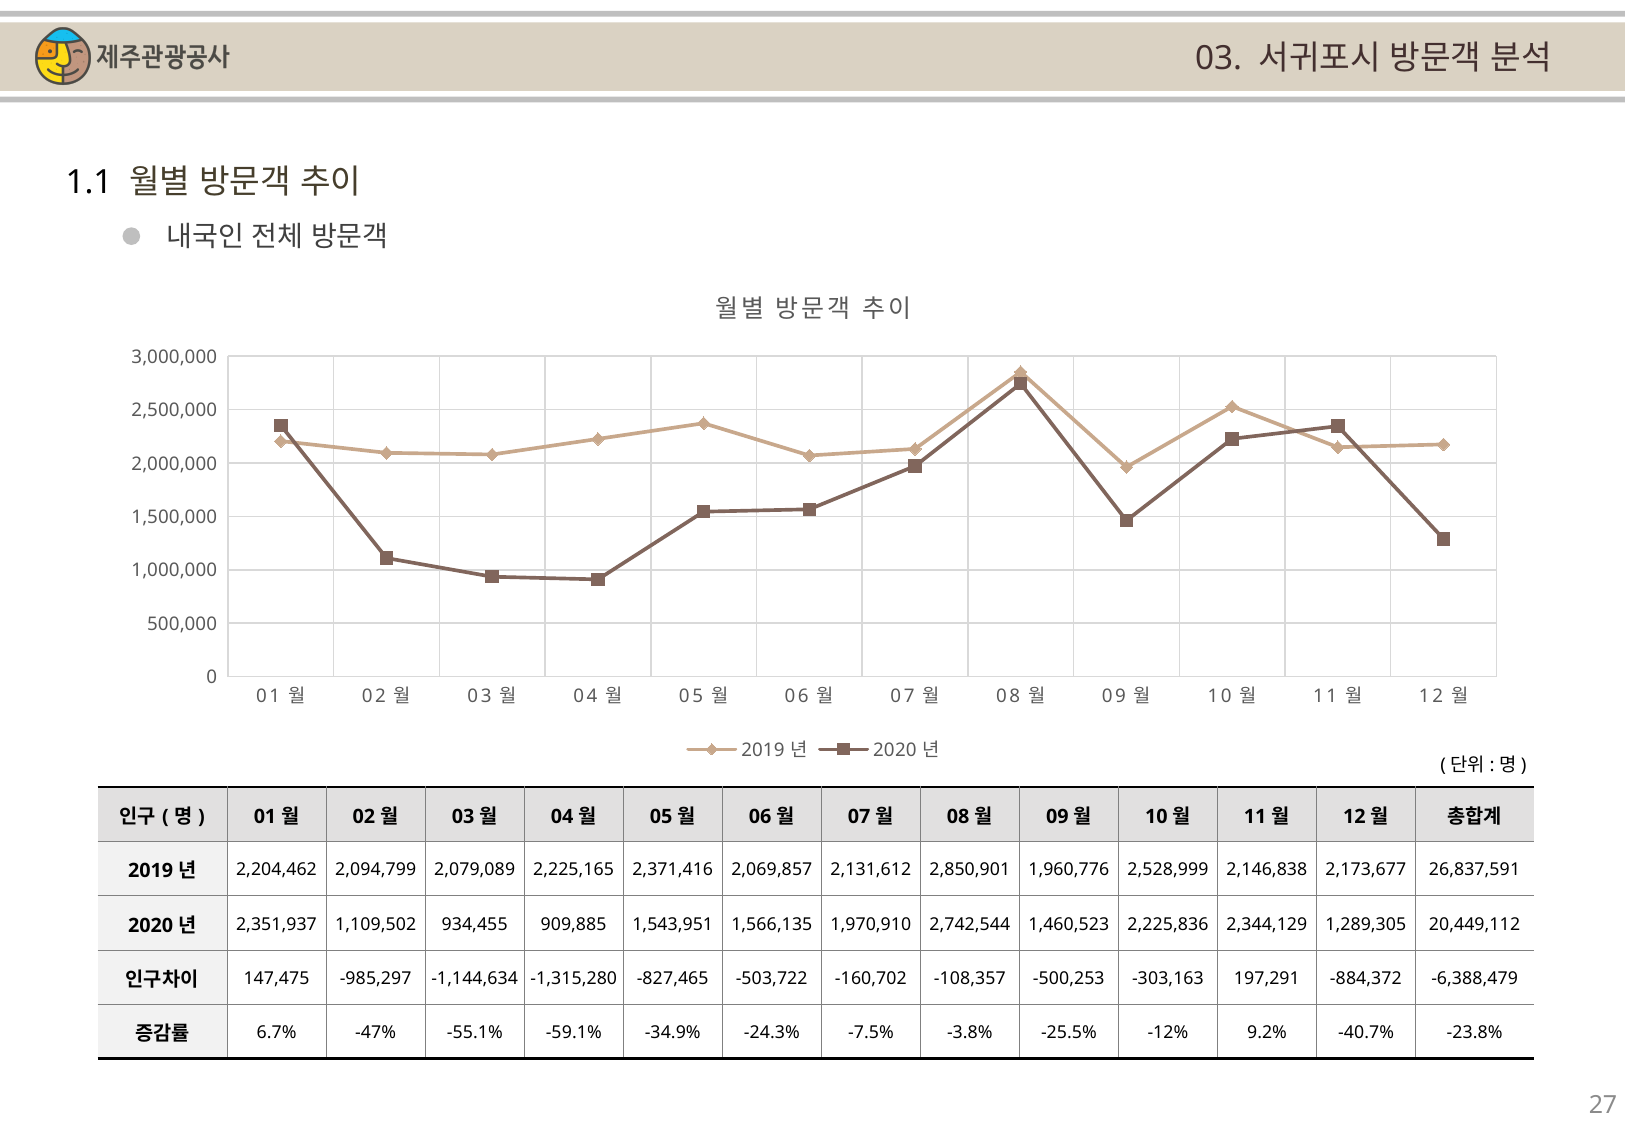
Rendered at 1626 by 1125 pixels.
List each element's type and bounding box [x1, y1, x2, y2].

table_cell [228, 896, 326, 950]
table_cell [624, 896, 722, 950]
table_cell [624, 1005, 722, 1057]
table_cell [98, 842, 227, 895]
table_cell [426, 951, 524, 1004]
table_cell [98, 896, 227, 950]
table_cell [1020, 896, 1118, 950]
table_cell [525, 896, 623, 950]
table_cell [228, 951, 326, 1004]
table_cell [98, 951, 227, 1004]
table_cell [723, 842, 821, 895]
table_cell [1416, 896, 1534, 950]
table_cell [822, 842, 920, 895]
table_cell [624, 951, 722, 1004]
table_cell [1020, 1005, 1118, 1057]
table_cell [327, 1005, 425, 1057]
table_header [426, 788, 524, 841]
table_header [327, 788, 425, 841]
table_cell [1218, 842, 1316, 895]
table_cell [327, 896, 425, 950]
table_cell [921, 951, 1019, 1004]
table_header [1119, 788, 1217, 841]
table_header [822, 788, 920, 841]
table_cell [426, 896, 524, 950]
table_cell [921, 896, 1019, 950]
table_header [1218, 788, 1316, 841]
table_header [228, 788, 326, 841]
table_cell [98, 1005, 227, 1057]
table_cell [1416, 951, 1534, 1004]
picture [31, 26, 232, 87]
table_cell [921, 1005, 1019, 1057]
table_cell [822, 1005, 920, 1057]
table_header [723, 788, 821, 841]
table_cell [525, 1005, 623, 1057]
table_cell [1218, 951, 1316, 1004]
text_box [50, 152, 1144, 208]
table_cell [723, 951, 821, 1004]
table_cell [1218, 896, 1316, 950]
table_cell [1119, 951, 1217, 1004]
text_box [151, 210, 404, 260]
table_cell [822, 896, 920, 950]
table_cell [1020, 842, 1118, 895]
table_cell [1020, 951, 1118, 1004]
table_cell [1317, 842, 1415, 895]
table_cell [1317, 1005, 1415, 1057]
table_cell [723, 1005, 821, 1057]
table_cell [1416, 1005, 1534, 1057]
table_header [98, 788, 227, 841]
table_cell [723, 896, 821, 950]
table_cell [1119, 1005, 1217, 1057]
table_cell [822, 951, 920, 1004]
text_box [1425, 745, 1542, 783]
table_header [525, 788, 623, 841]
table_cell [1218, 1005, 1316, 1057]
table_cell [1119, 896, 1217, 950]
table_cell [1317, 896, 1415, 950]
table_cell [426, 1005, 524, 1057]
chart [102, 261, 1525, 769]
slide_number [1251, 1063, 1618, 1123]
table_cell [1119, 842, 1217, 895]
table_cell [426, 842, 524, 895]
table_cell [921, 842, 1019, 895]
table_cell [1317, 951, 1415, 1004]
table_cell [327, 951, 425, 1004]
table_header [624, 788, 722, 841]
table_header [921, 788, 1019, 841]
text_box [121, 226, 141, 246]
table_cell [525, 842, 623, 895]
table_cell [624, 842, 722, 895]
text_box [1042, 28, 1595, 84]
table_header [1416, 788, 1534, 841]
table_cell [1416, 842, 1534, 895]
table_cell [228, 1005, 326, 1057]
table_cell [327, 842, 425, 895]
table_cell [525, 951, 623, 1004]
table_header [1020, 788, 1118, 841]
table_cell [228, 842, 326, 895]
table_header [1317, 788, 1415, 841]
